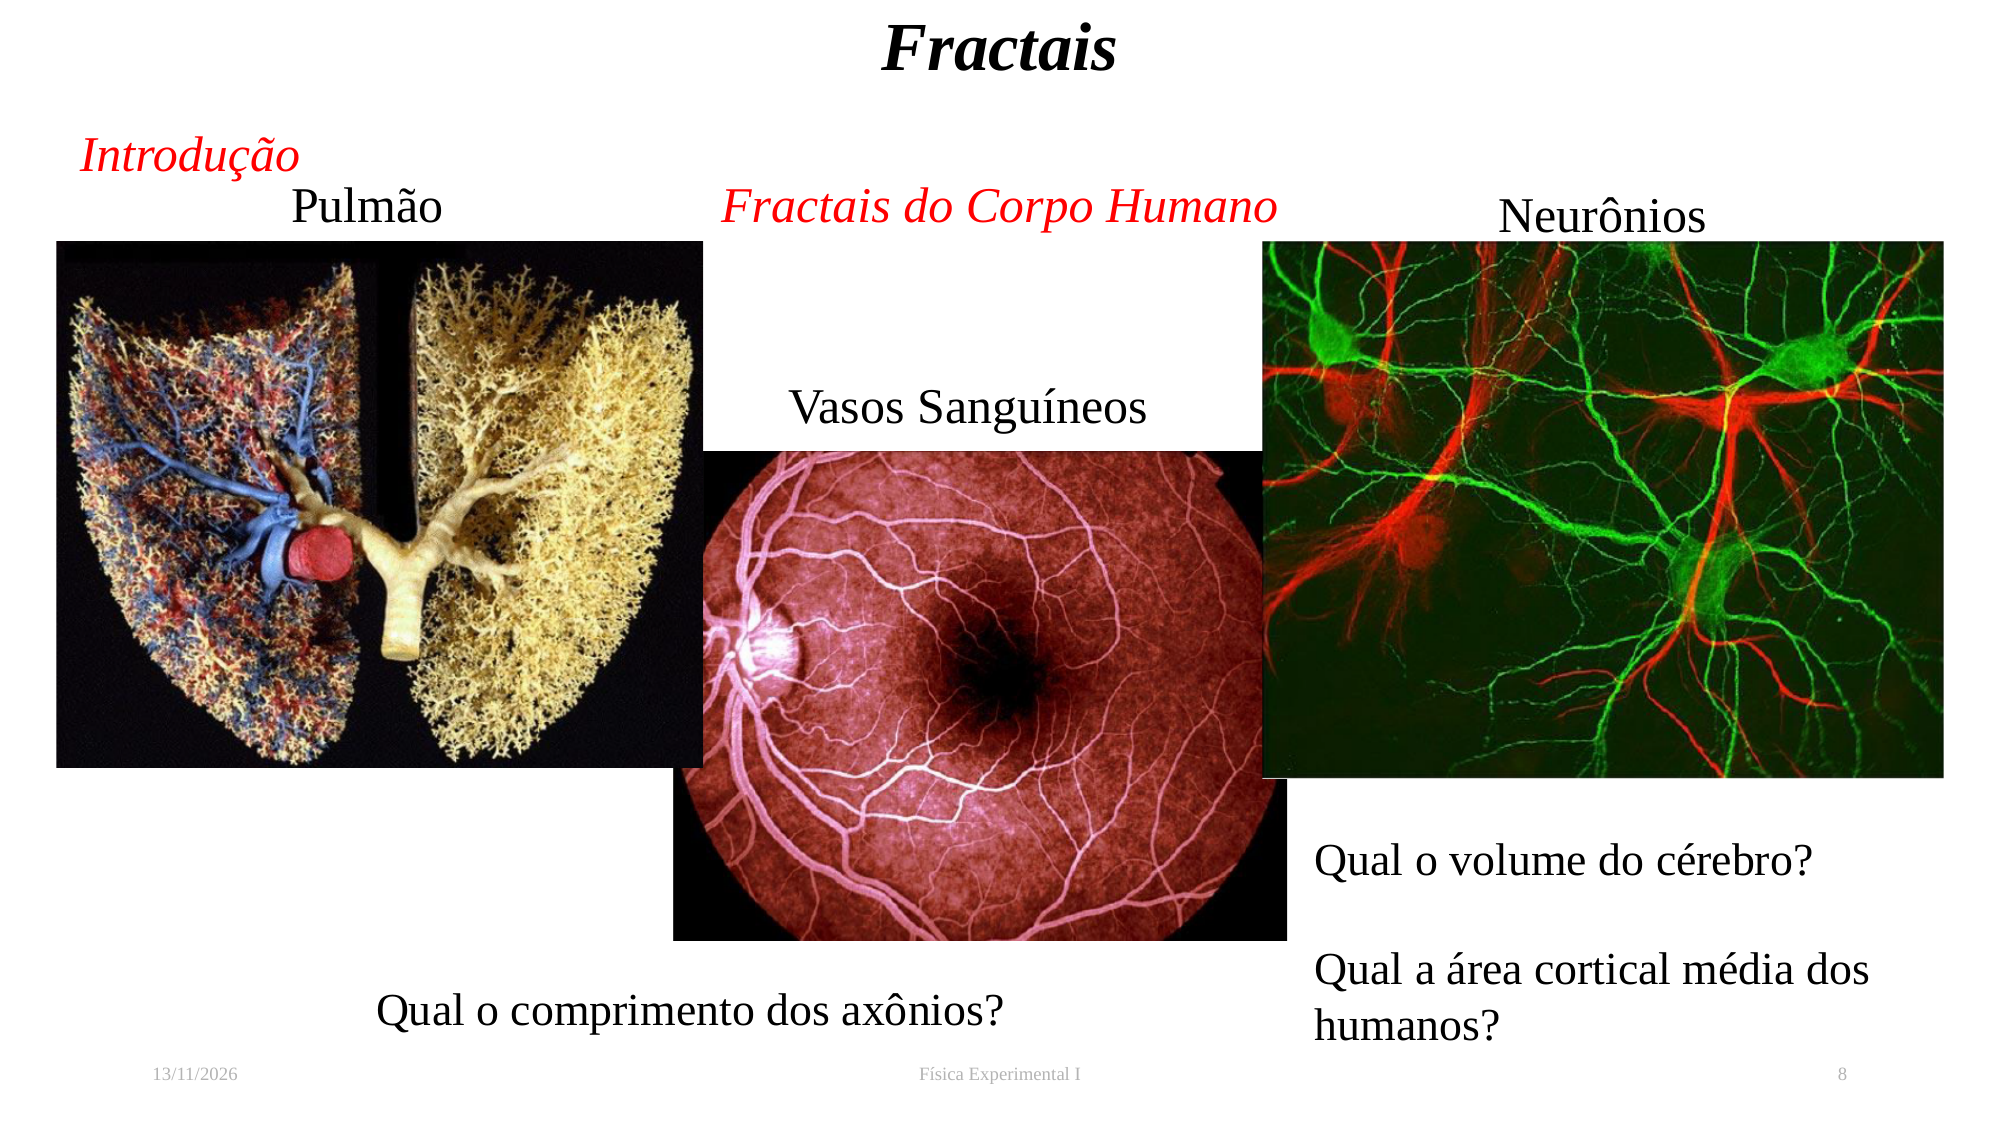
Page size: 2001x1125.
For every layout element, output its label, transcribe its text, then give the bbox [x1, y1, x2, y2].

text_box Vasos Sanguíneos [704, 366, 1235, 442]
text_box Qual o volume do cérebro? Qual a área cortical média dos humanos? [1299, 821, 1944, 1057]
text_box Fractais do Corpo Humano [706, 165, 1294, 240]
picture [56, 240, 1944, 941]
text_box Neurônios [1483, 174, 1723, 240]
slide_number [137, 1042, 588, 1103]
title Fractais [0, 0, 2000, 114]
text_box Introdução [65, 114, 598, 189]
footer Física Experimental I [662, 1042, 1338, 1103]
text_box Pulmão [276, 189, 459, 240]
text_box Qual o comprimento dos axônios? [238, 972, 1143, 1042]
slide_number 8 [1412, 1042, 1863, 1103]
